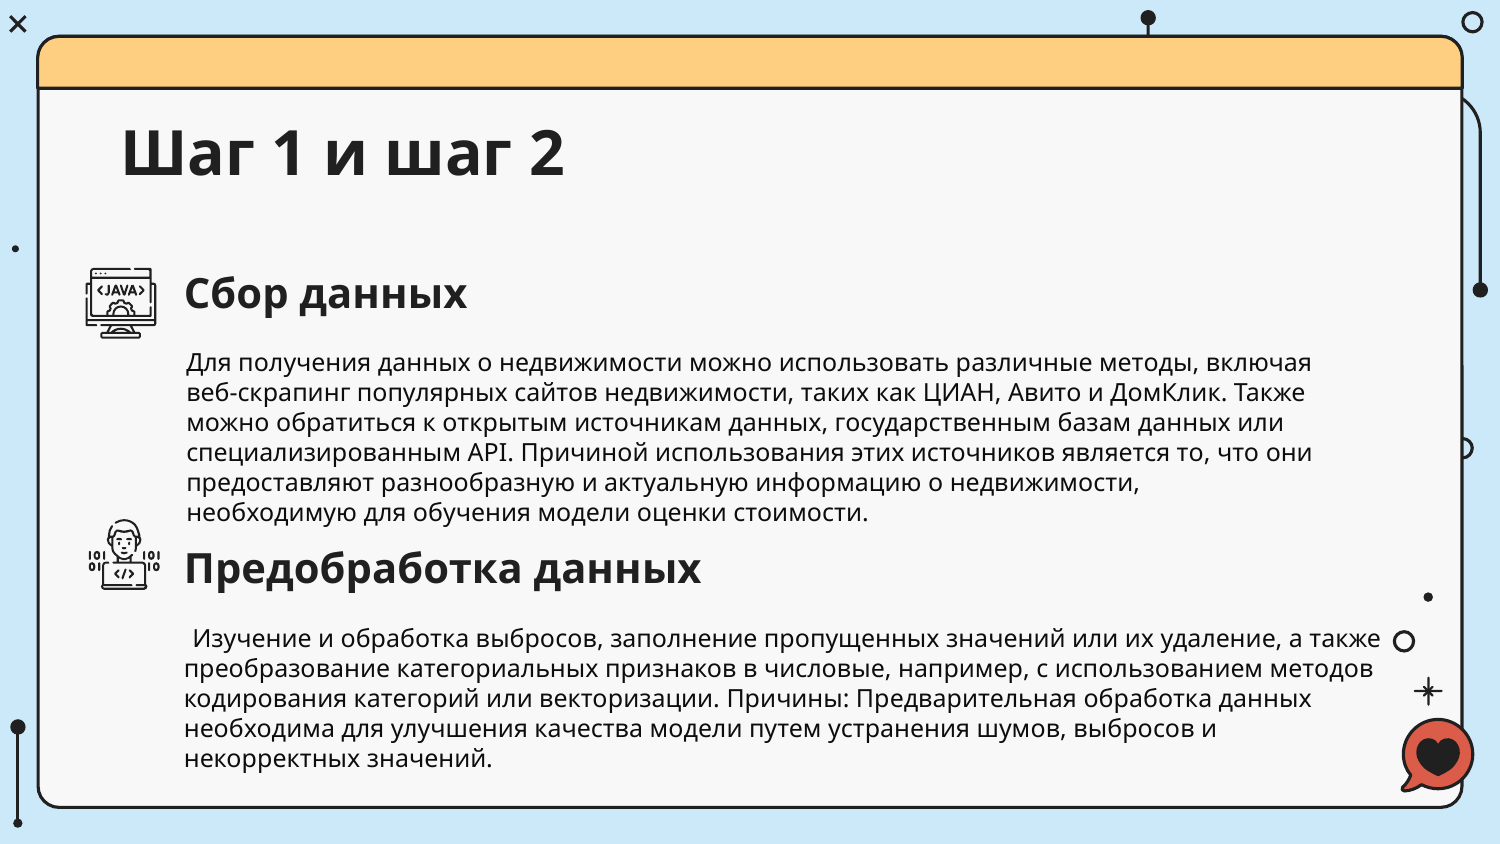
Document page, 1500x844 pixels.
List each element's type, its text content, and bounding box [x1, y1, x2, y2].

title Шаг 1 и шаг 2 [105, 98, 1370, 193]
subtitle Сбор данных [168, 257, 1328, 333]
subtitle Предобработка данных [168, 531, 1328, 607]
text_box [88, 518, 160, 591]
subtitle Изучение и обработка выбросов, заполнение пропущенных значений или их удаление, а также преобразование категориальных признаков в числовые, например, с использованием методов кодирования категорий или векторизации. Причины: Предварительная обработка данных необходима для улучшения качества модели путем устранения шумов, выбросов и некорректных значений. [93, 607, 1410, 773]
subtitle Для получения данных о недвижимости можно использовать различные методы, включая веб-скрапинг популярных сайтов недвижимости, таких как ЦИАН, Авито и ДомКлик. Также можно обратиться к открытым источникам данных, государственным базам данных или специализированным API. Причиной использования этих источников является то, что они предоставляют разнообразную и актуальную информацию о недвижимости, необходимую для обучения модели оценки стоимости. [171, 331, 1331, 422]
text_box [85, 267, 157, 339]
